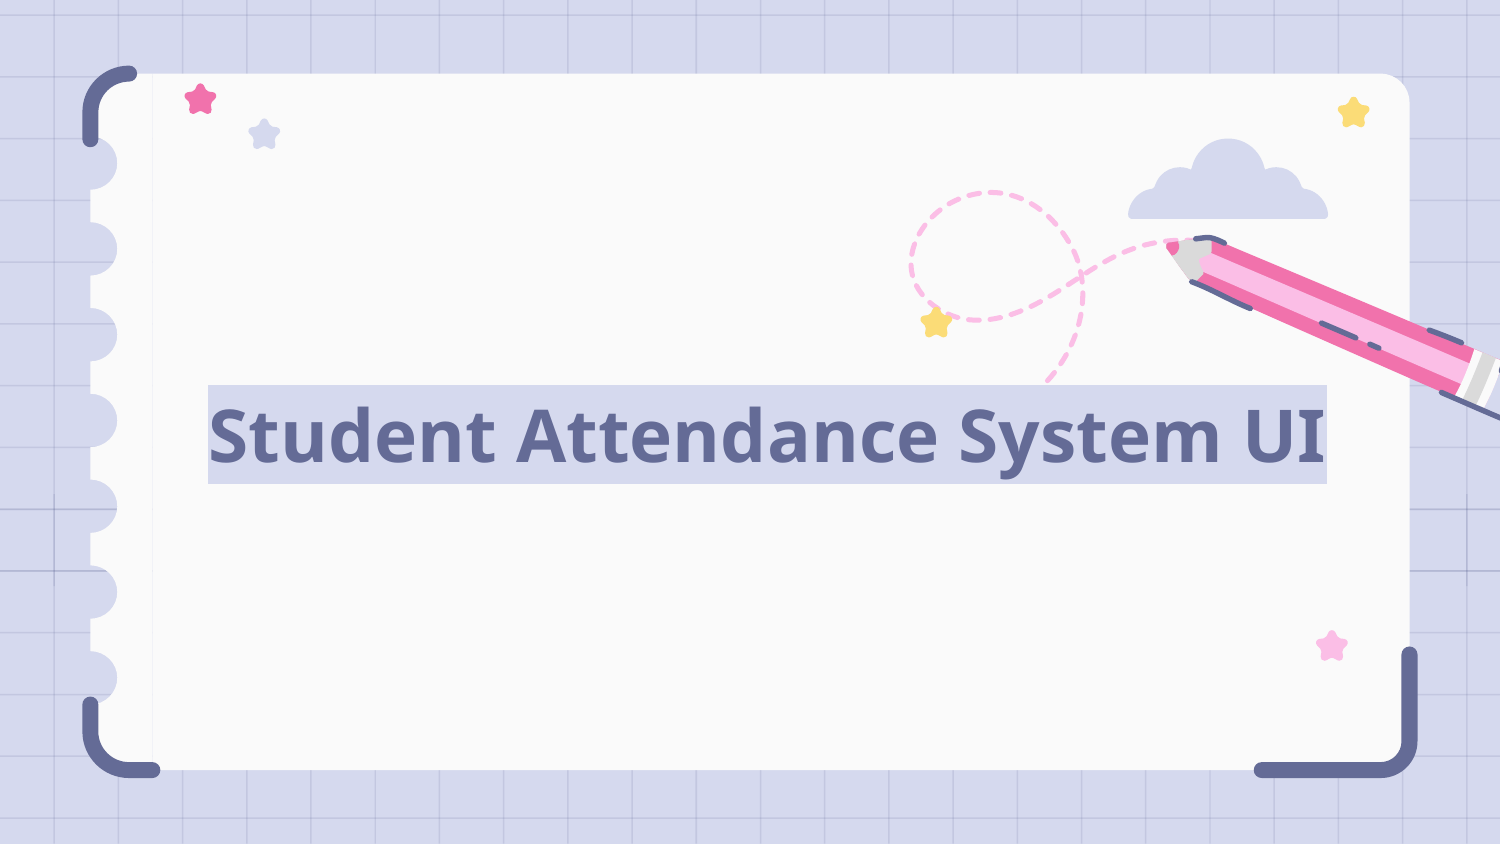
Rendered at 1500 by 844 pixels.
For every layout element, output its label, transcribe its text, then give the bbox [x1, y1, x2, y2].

text_box [1076, 311, 1084, 328]
title Student Attendance System UI [135, 374, 1226, 469]
text_box [914, 283, 925, 298]
text_box [1071, 248, 1081, 264]
text_box [1049, 369, 1057, 374]
text_box [908, 262, 915, 279]
text_box [1009, 192, 1024, 202]
text_box [1102, 254, 1117, 265]
text_box [248, 118, 281, 150]
text_box [987, 189, 1004, 196]
text_box [916, 222, 928, 237]
text_box [184, 83, 217, 114]
text_box [966, 317, 982, 323]
text_box [1045, 213, 1059, 227]
text_box [945, 311, 961, 321]
text_box [909, 241, 917, 257]
text_box [1058, 352, 1069, 367]
text_box [1128, 138, 1260, 219]
text_box [1047, 288, 1062, 299]
text_box [1316, 630, 1348, 661]
text_box [1028, 201, 1043, 213]
text_box [1121, 245, 1137, 255]
text_box [1162, 237, 1179, 244]
text_box [1068, 332, 1078, 348]
text_box [966, 190, 982, 199]
text_box [1008, 308, 1024, 318]
text_box [929, 207, 943, 220]
text_box [987, 315, 1004, 322]
text_box [1079, 290, 1086, 307]
text_box [1337, 96, 1370, 128]
text_box [1065, 264, 1098, 288]
text_box [1141, 240, 1158, 248]
text_box [1028, 299, 1043, 309]
text_box [946, 196, 962, 207]
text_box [1231, 158, 1481, 492]
text_box [1060, 230, 1072, 245]
text_box [927, 299, 941, 309]
text_box [920, 306, 953, 338]
